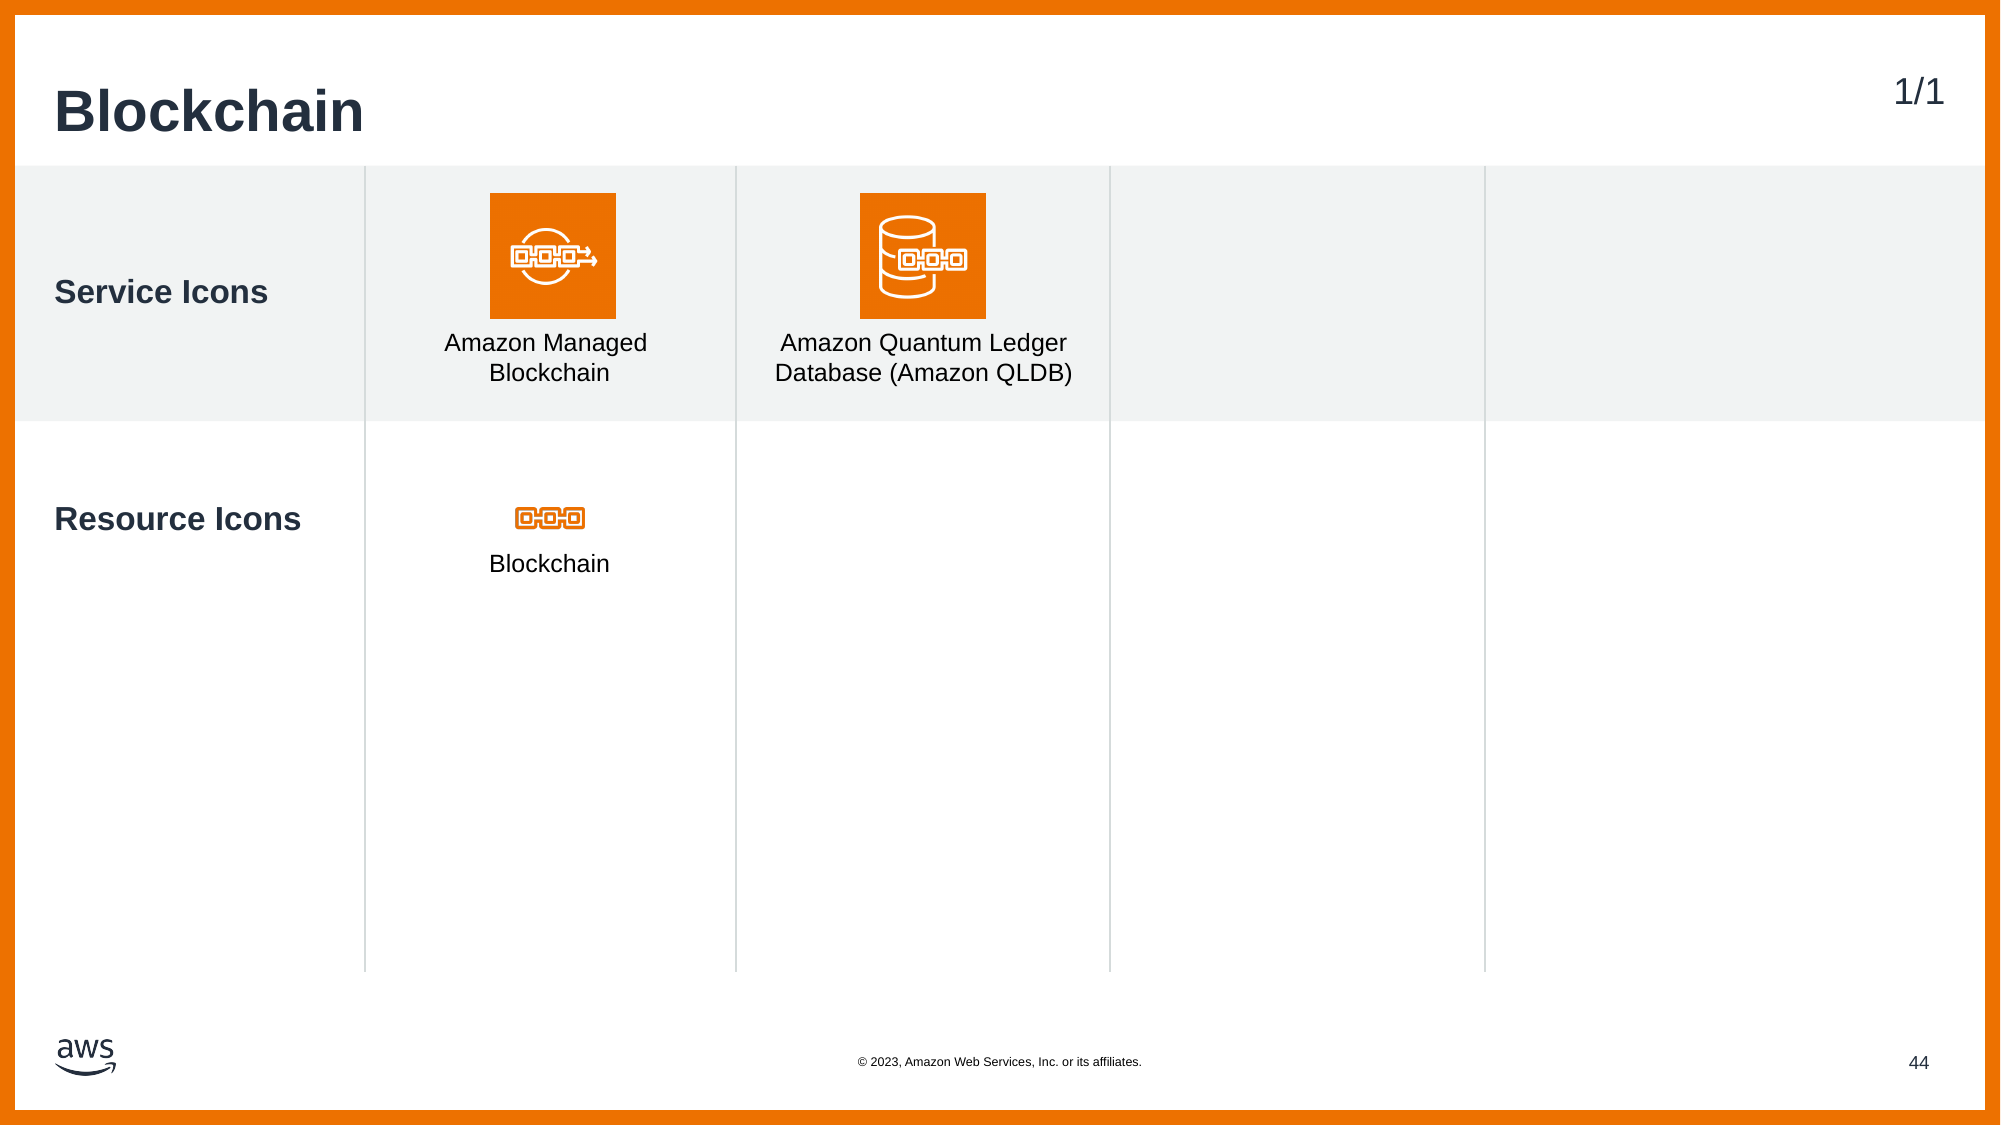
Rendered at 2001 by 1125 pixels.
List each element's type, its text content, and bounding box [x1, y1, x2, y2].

picture [860, 193, 986, 319]
picture [490, 193, 616, 319]
picture [55, 1039, 116, 1076]
title Blockchain [39, 59, 1457, 166]
text_box Blockchain [427, 539, 673, 585]
footer © 2023, Amazon Web Services, Inc. or its affiliates. [662, 1031, 1338, 1092]
slide_number 44 [1494, 1031, 1945, 1092]
text_box Amazon Quantum Ledger Database (Amazon QLDB) [736, 319, 1109, 394]
list 1/1 [1693, 59, 1961, 166]
text_box Amazon Managed Blockchain [363, 319, 735, 394]
picture [512, 480, 588, 556]
